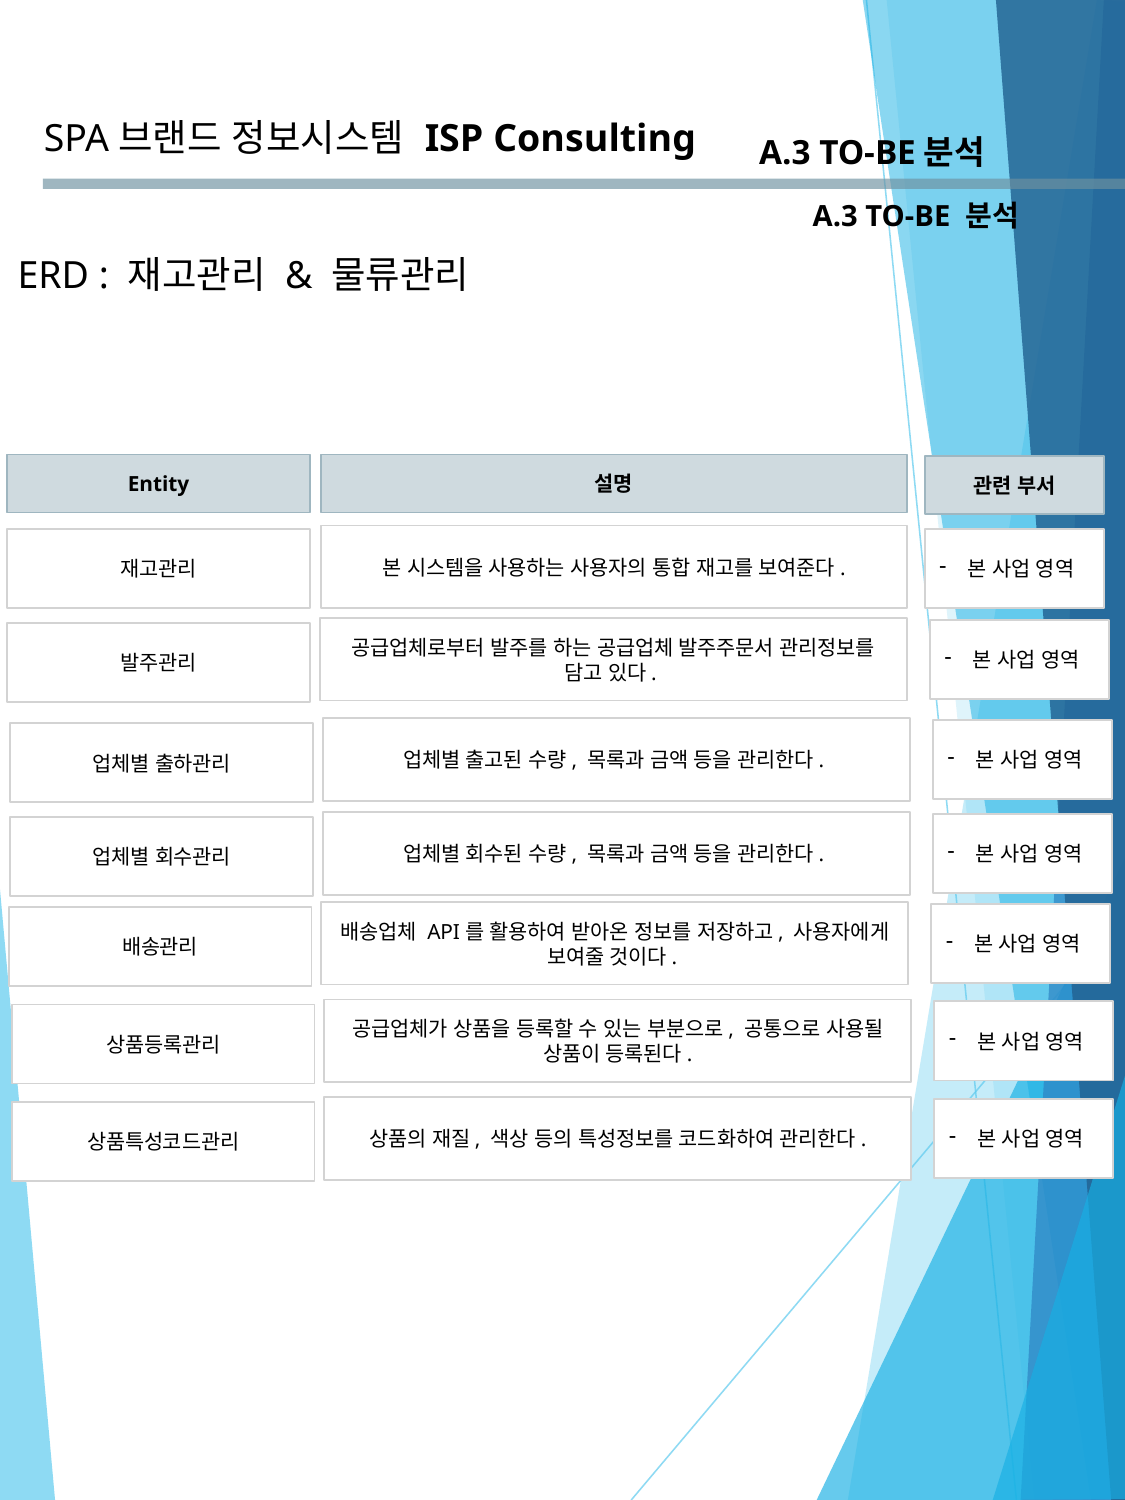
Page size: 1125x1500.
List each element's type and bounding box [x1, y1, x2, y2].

text_box [319, 617, 908, 701]
text_box [320, 525, 908, 609]
text_box [322, 811, 911, 896]
text_box [929, 619, 1110, 700]
text_box [320, 454, 908, 513]
text_box [323, 1096, 912, 1181]
text_box [9, 722, 314, 803]
text_box [11, 1004, 315, 1084]
text_box [933, 1098, 1114, 1179]
text_box [744, 123, 1000, 179]
text_box [6, 454, 311, 513]
text_box [323, 999, 912, 1083]
text_box [6, 622, 311, 703]
text_box [6, 528, 311, 609]
text_box [8, 906, 312, 987]
text_box [29, 106, 712, 167]
text_box [924, 455, 1105, 515]
text_box [924, 528, 1105, 609]
text_box [320, 901, 909, 985]
text_box [932, 813, 1113, 894]
text_box [932, 719, 1113, 800]
text_box [11, 1101, 315, 1182]
text_box [933, 1000, 1114, 1081]
text_box [3, 243, 529, 304]
text_box [930, 903, 1111, 984]
text_box [9, 816, 314, 897]
text_box [322, 717, 911, 802]
text_box [798, 189, 1034, 275]
